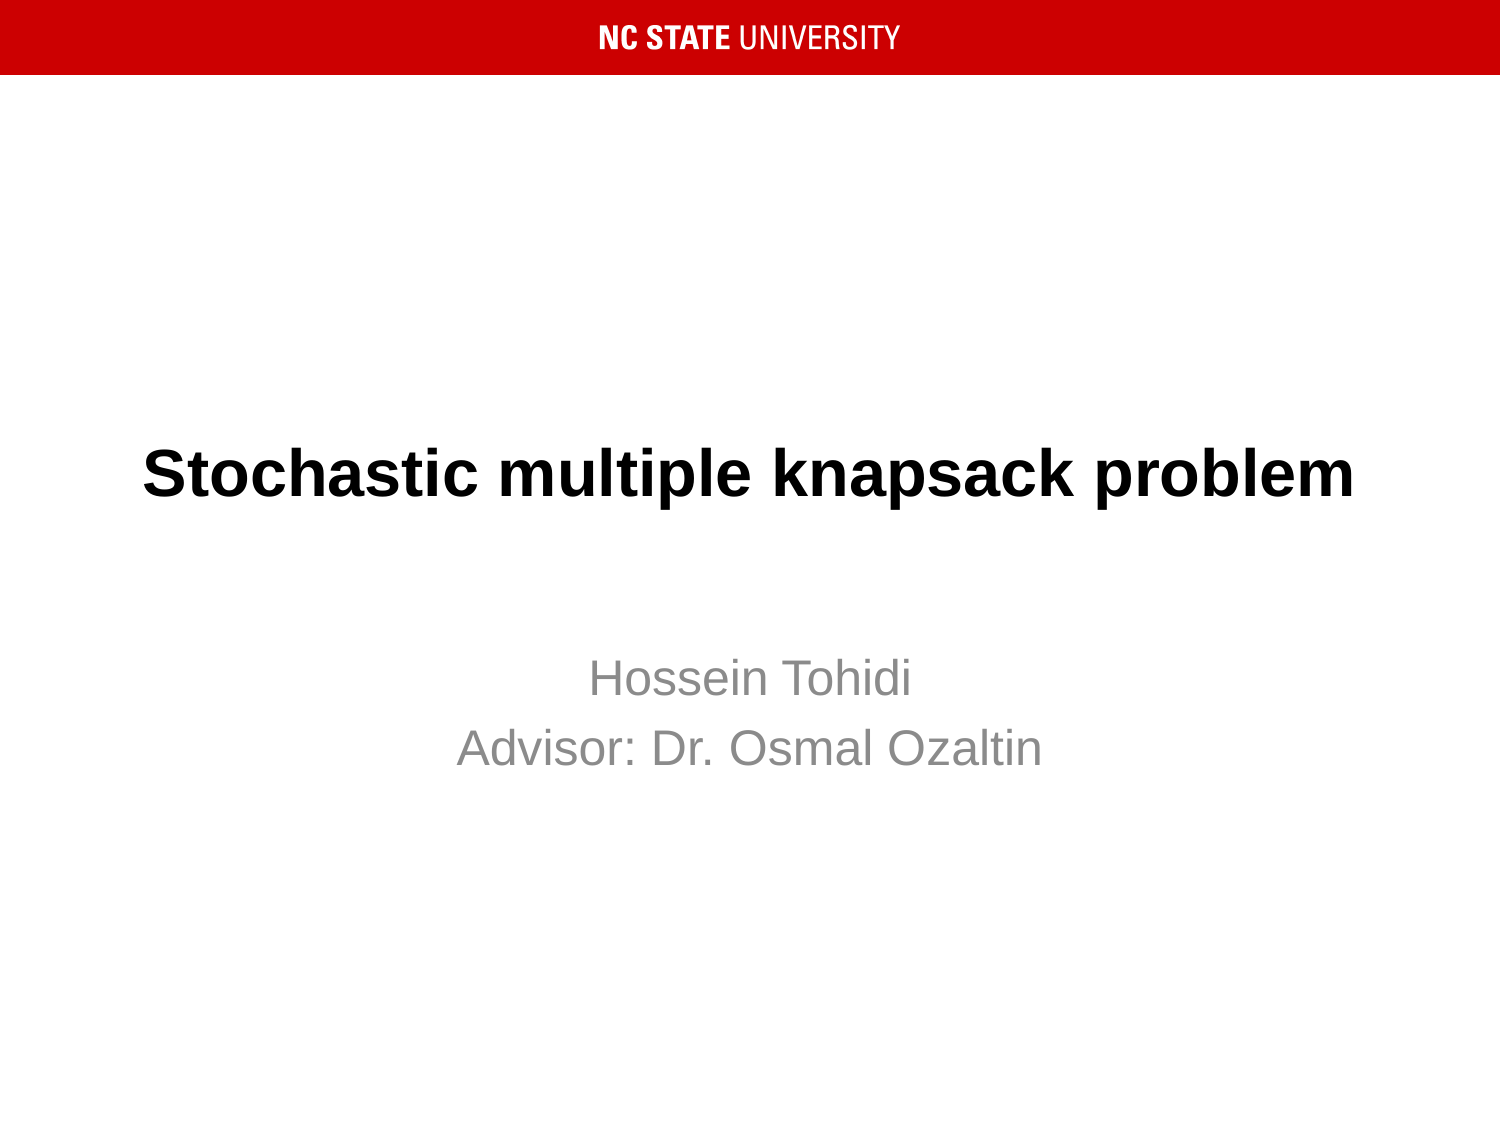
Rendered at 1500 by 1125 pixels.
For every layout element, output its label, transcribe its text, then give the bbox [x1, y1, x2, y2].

title Stochastic multiple knapsack problem [112, 349, 1388, 591]
subtitle Hossein Tohidi Advisor: Dr. Osmal Ozaltin [225, 637, 1275, 925]
picture [0, 0, 1500, 75]
